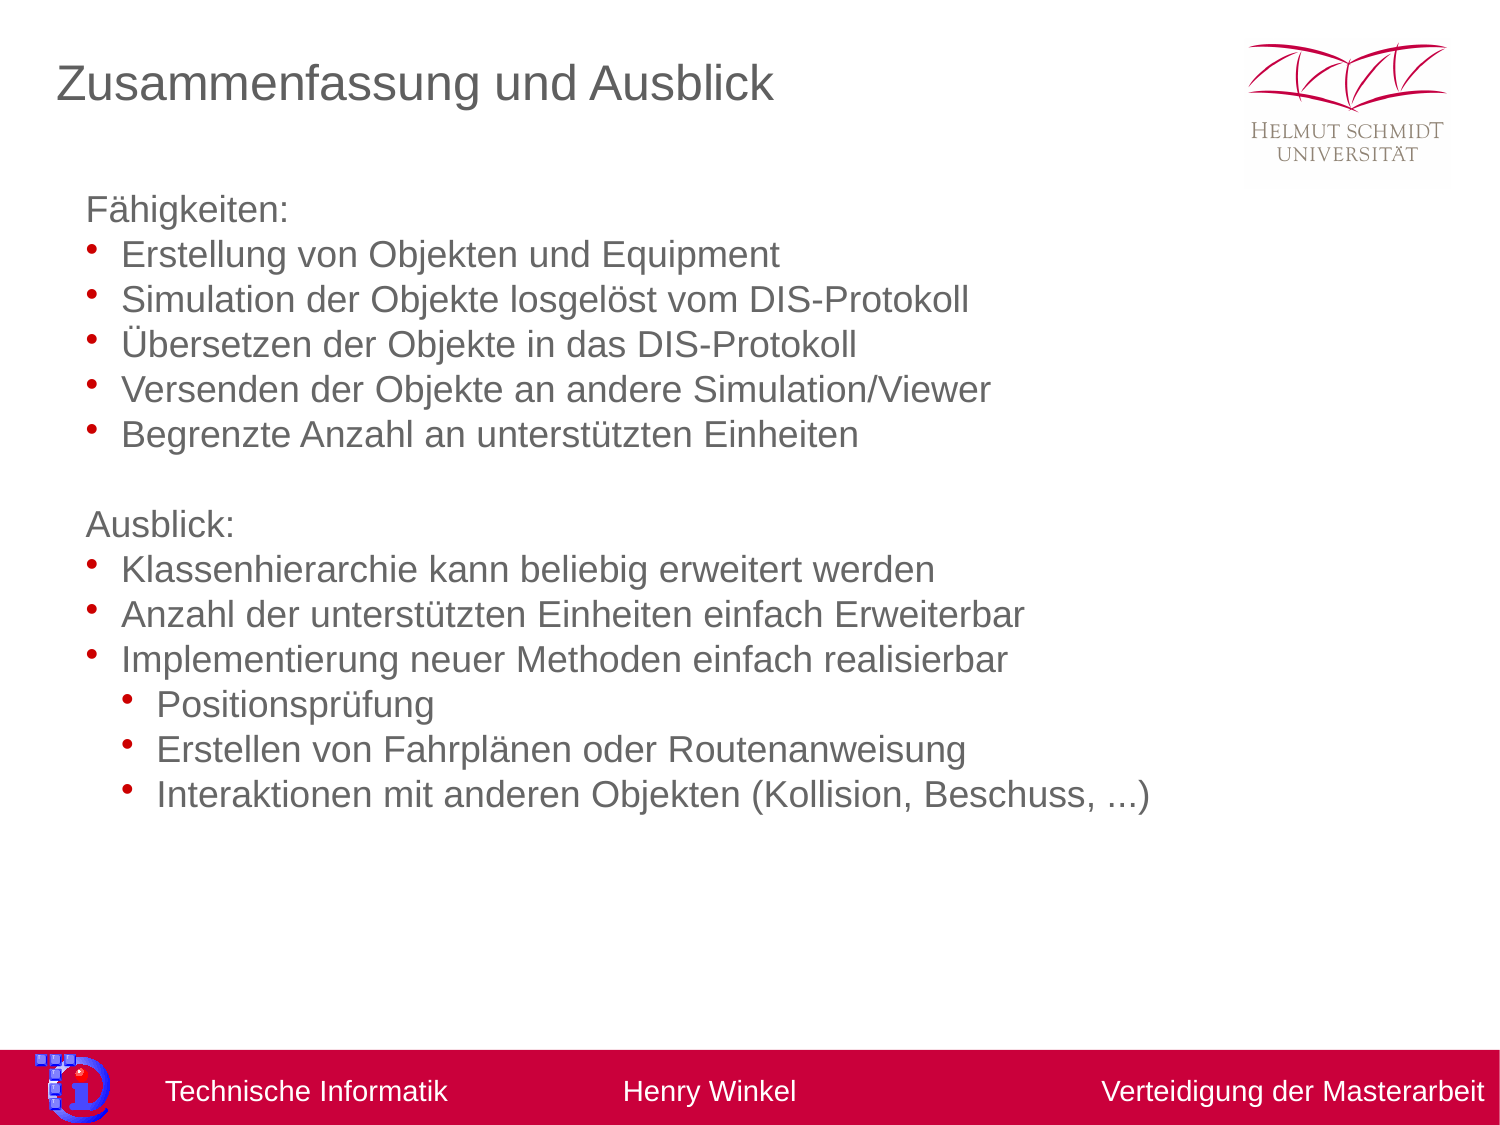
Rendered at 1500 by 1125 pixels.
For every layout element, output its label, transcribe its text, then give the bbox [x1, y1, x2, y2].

text_box Zusammenfassung und Ausblick [41, 42, 1223, 161]
text_box Fähigkeiten: Erstellung von Objekten und Equipment Simulation der Objekte losgelöst vom DIS-Protokoll Übersetzen der Objekte in das DIS-Protokoll Versenden der Objekte an andere Simulation/Viewer Begrenzte Anzahl an unterstützten Einheiten Ausblick: Klassenhierarchie kann beliebig erweitert werden Anzahl der unterstützten Einheiten einfach Erweiterbar Implementierung neuer Methoden einfach realisierbar Positionsprüfung Erstellen von Fahrplänen oder Routenanweisung Interaktionen mit anderen Objekten (Kollision, Beschuss, ...) [70, 177, 1193, 822]
picture [1244, 38, 1451, 189]
